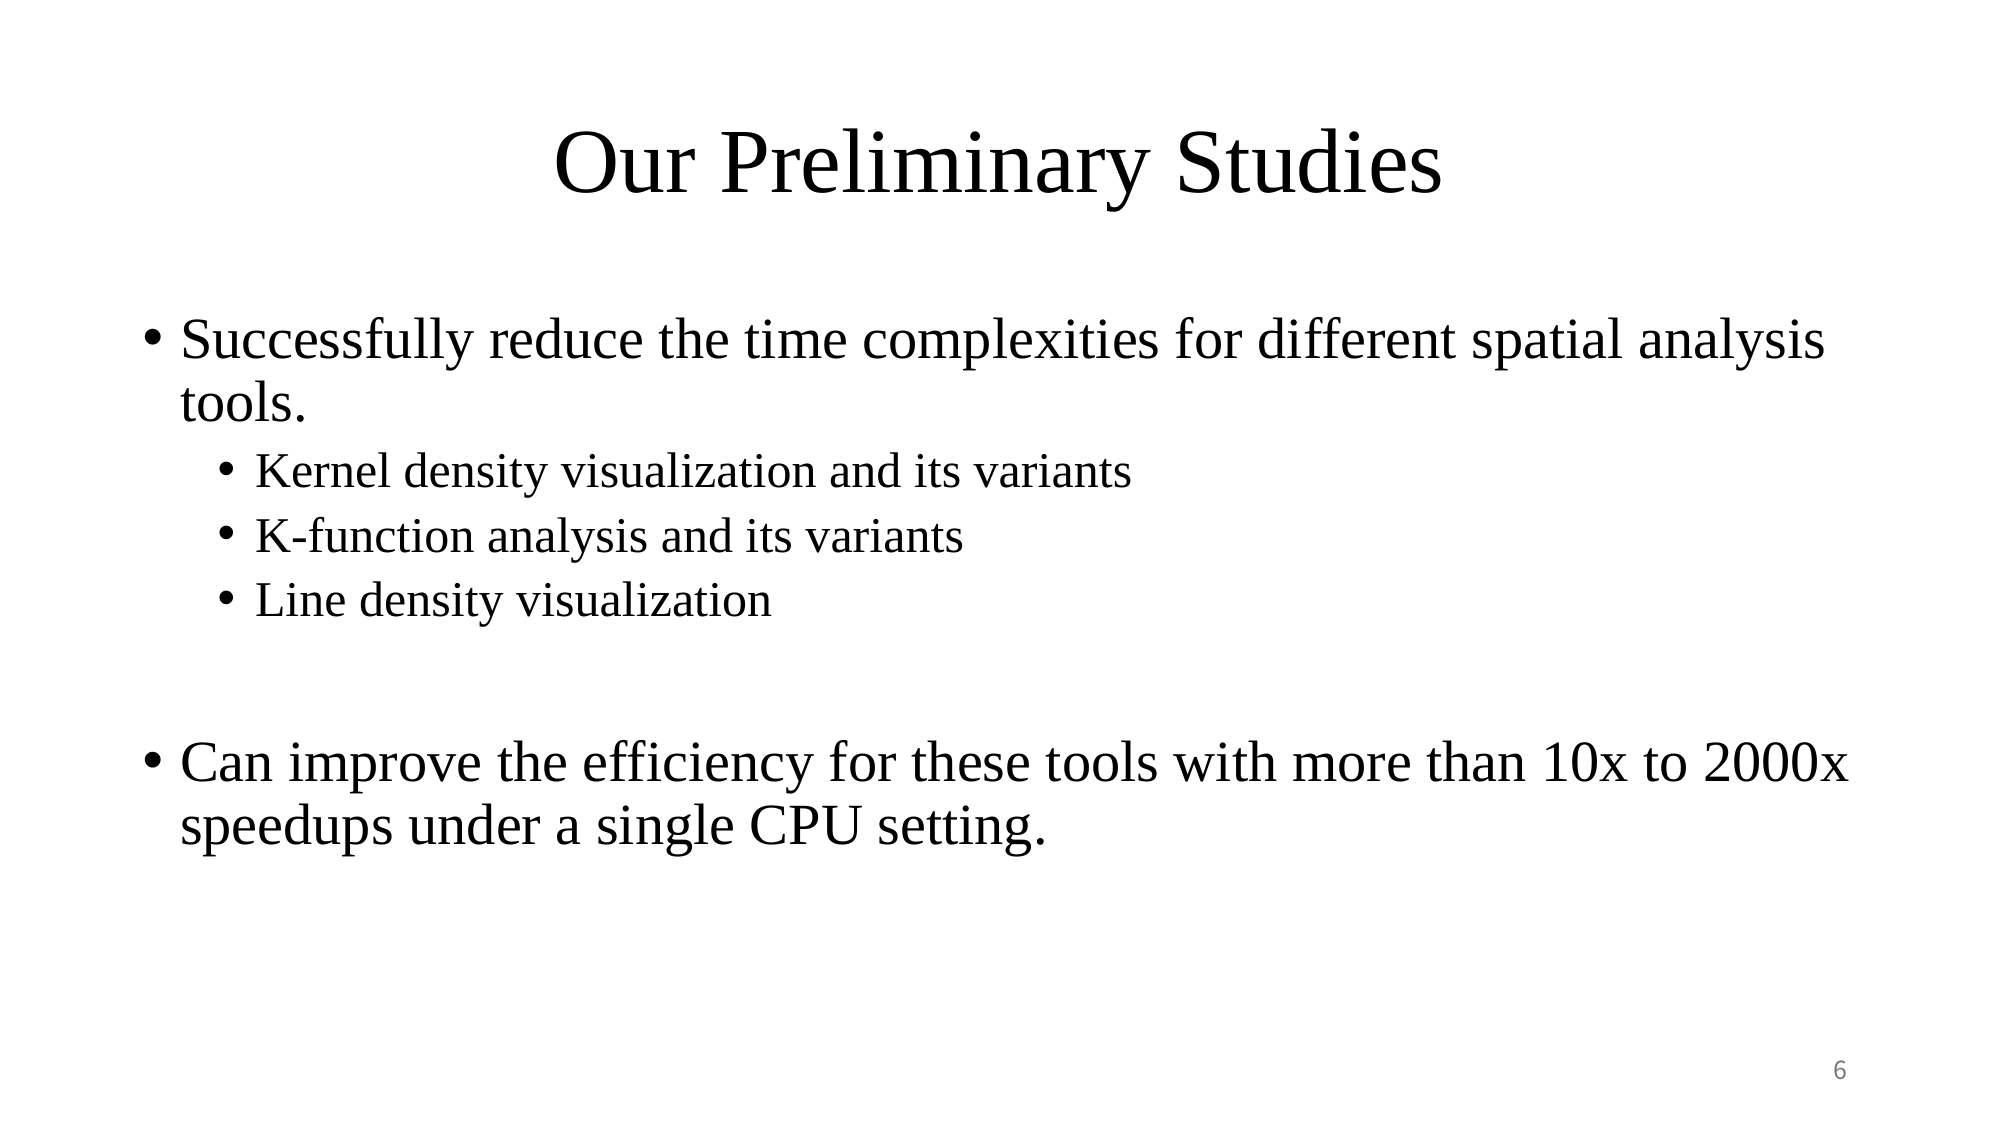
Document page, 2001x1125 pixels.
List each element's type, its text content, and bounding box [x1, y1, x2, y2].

list Successfully reduce the time complexities for different spatial analysis tools. Kernel density visualization and its variants K-function analysis and its variants Line density visualization Can improve the efficiency for these tools with more than 10x to 2000x speedups under a single CPU setting. [127, 300, 1957, 927]
slide_number 6 [1412, 1042, 1863, 1103]
title Our Preliminary Studies [137, 53, 1863, 272]
